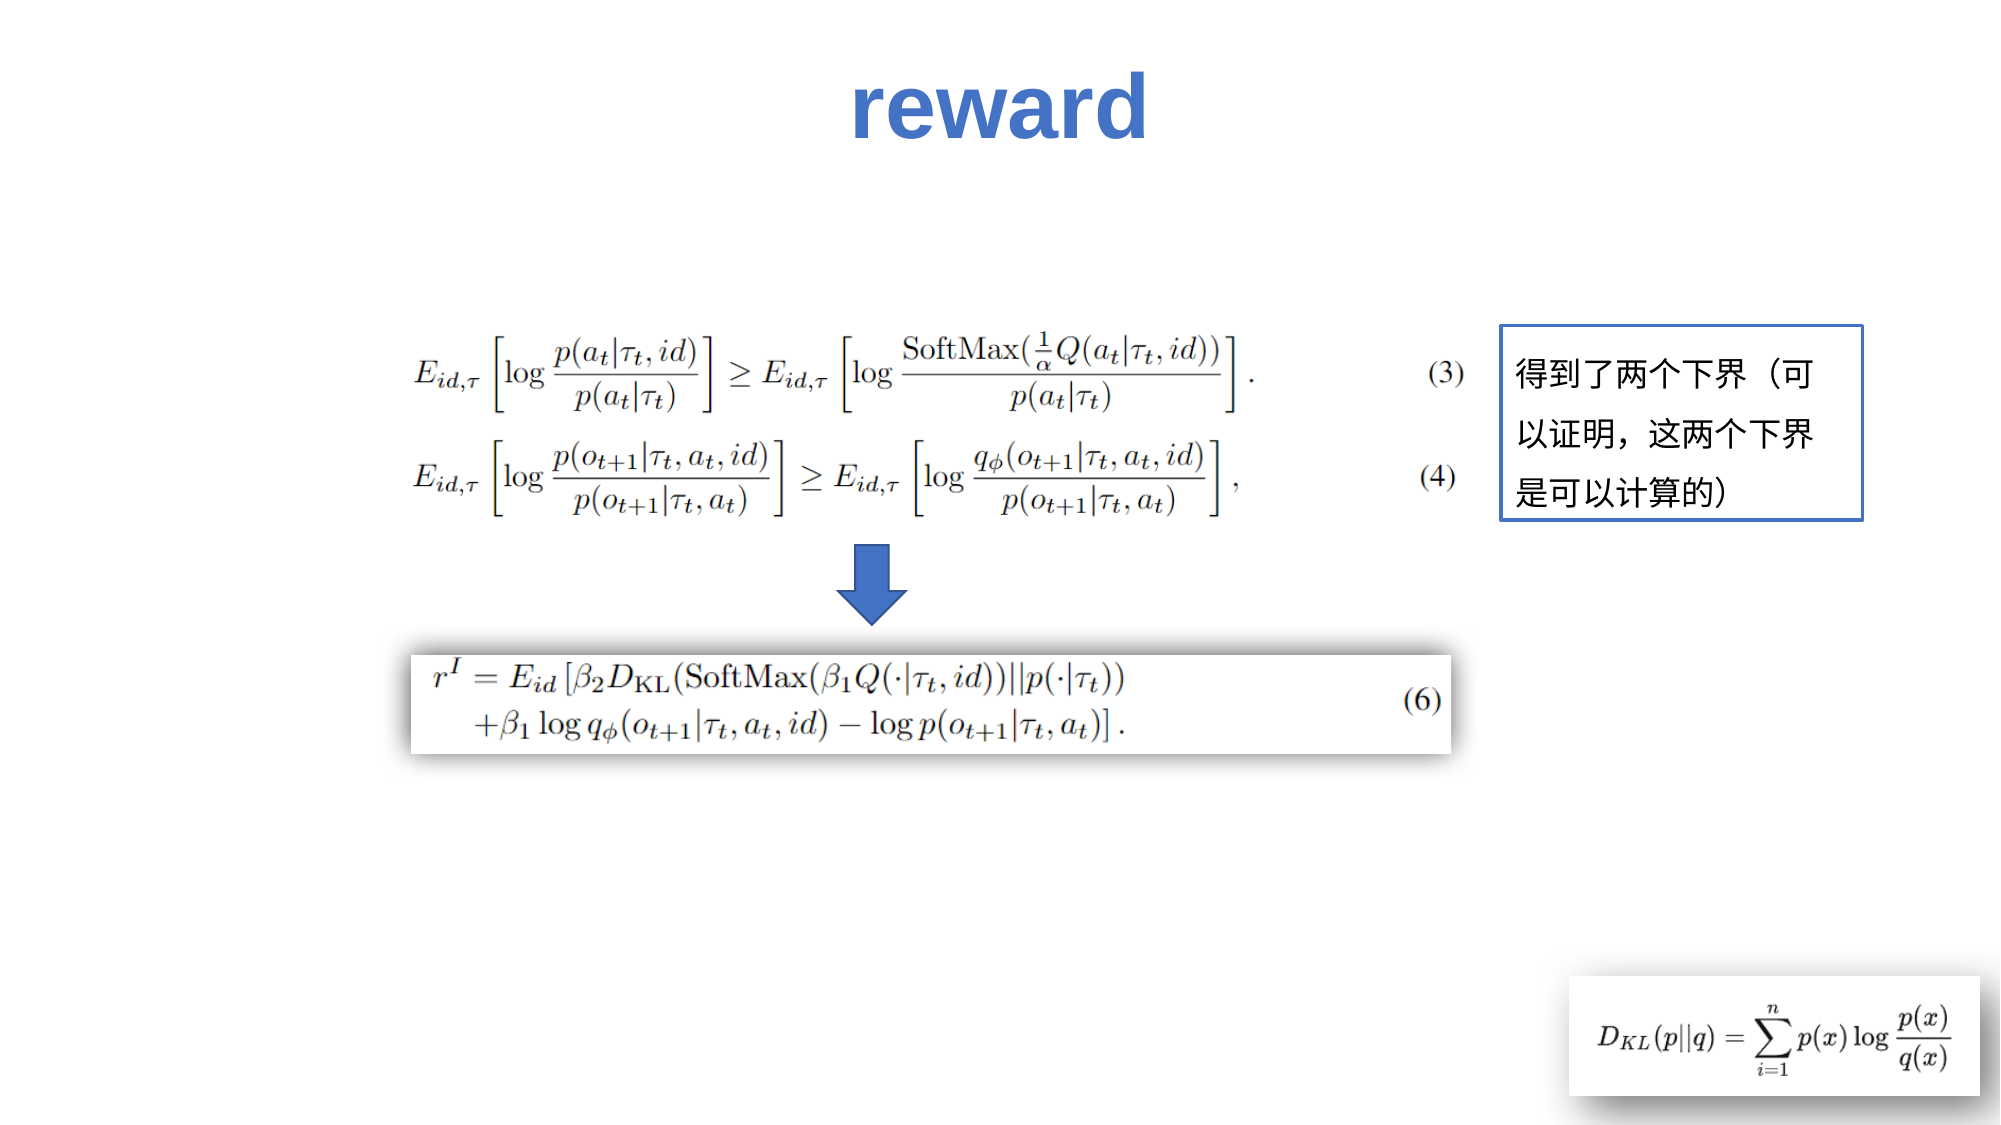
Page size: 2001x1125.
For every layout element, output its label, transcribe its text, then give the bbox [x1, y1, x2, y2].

picture [410, 655, 1452, 754]
text_box [835, 544, 908, 627]
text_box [394, 314, 1469, 531]
title reward [137, 0, 1863, 218]
picture [1569, 976, 1980, 1096]
text_box 得到了两个下界（可以证明，这两个下界是可以计算的） [1500, 325, 1863, 520]
